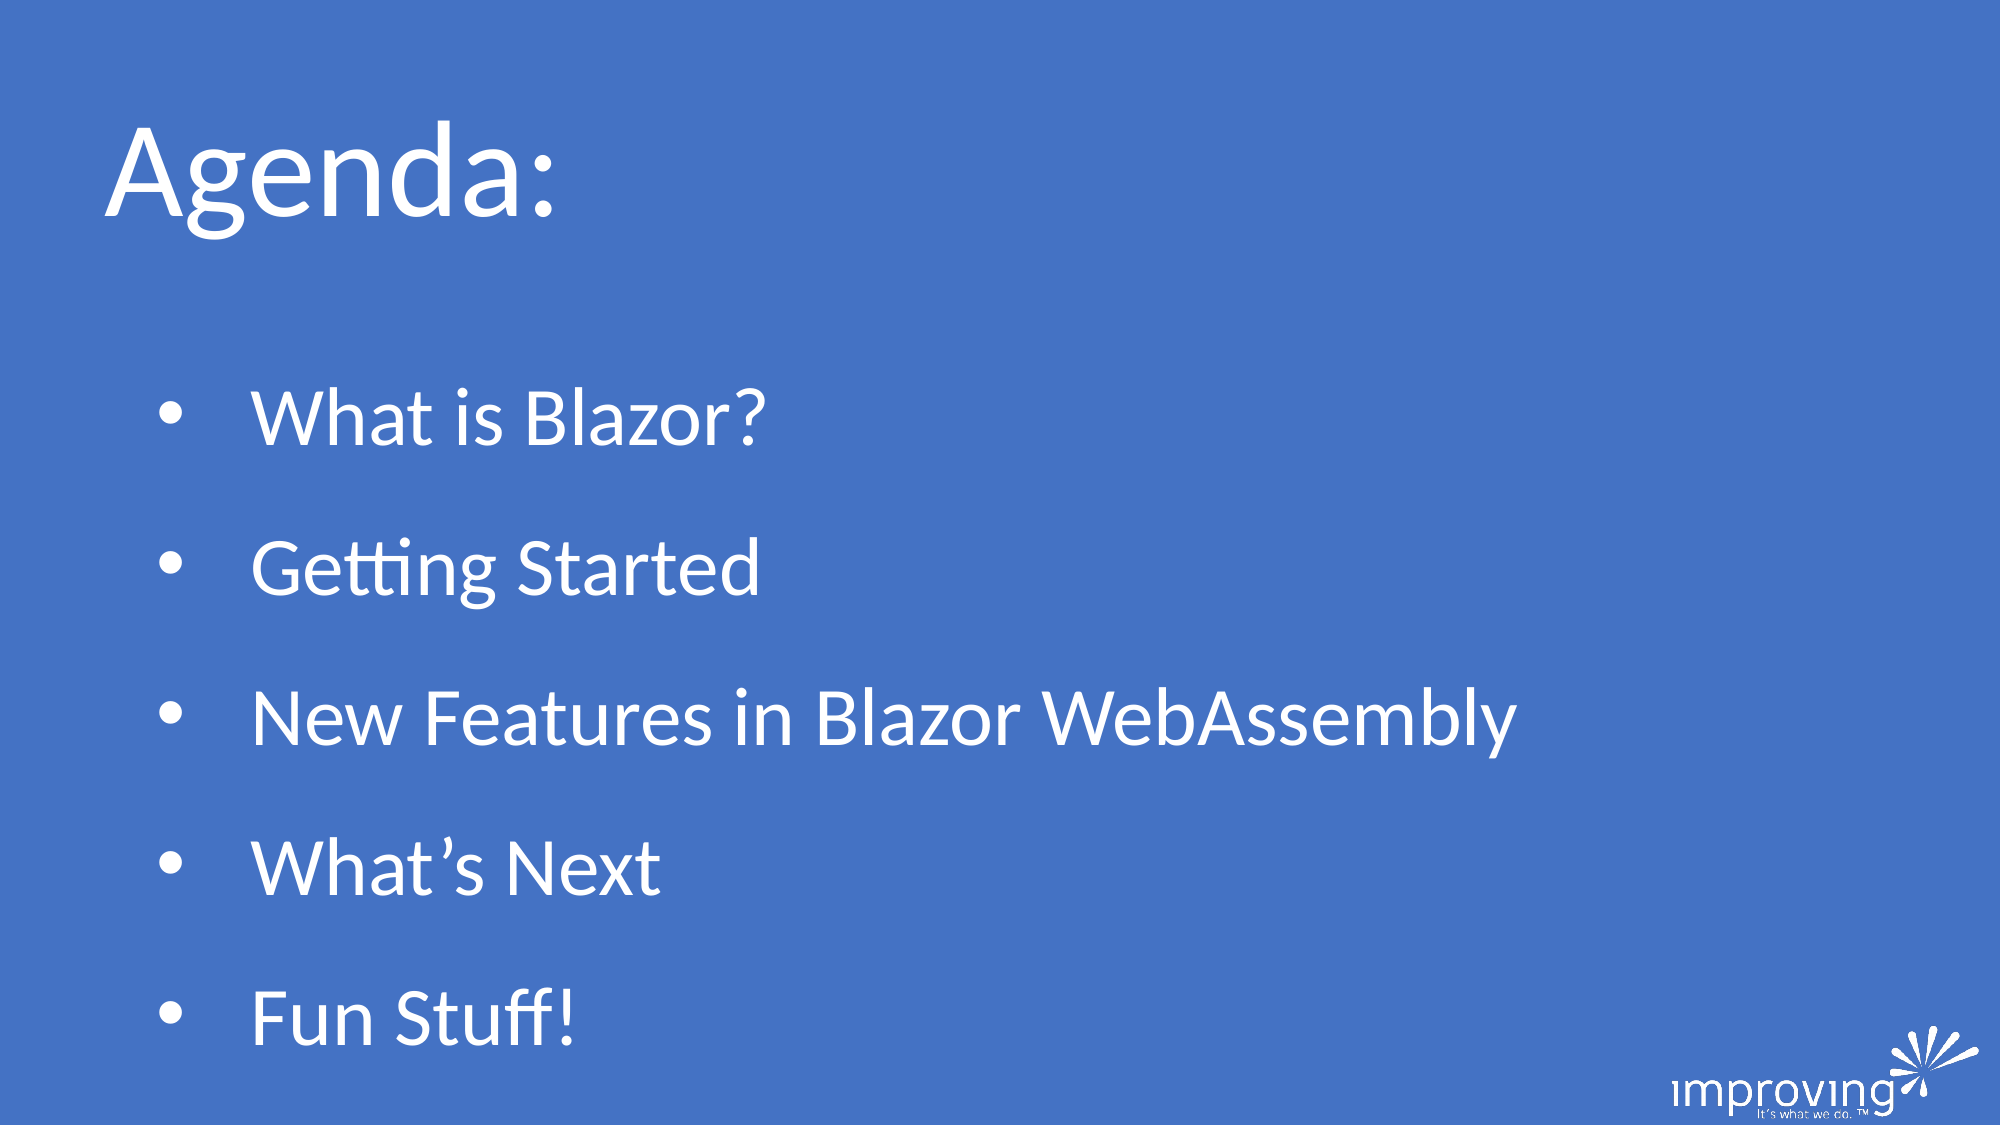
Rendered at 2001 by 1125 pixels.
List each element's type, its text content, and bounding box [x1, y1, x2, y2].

picture [1650, 948, 2000, 1125]
text_box Agenda: [89, 71, 642, 252]
text_box What is Blazor? Getting Started New Features in Blazor WebAssembly What’s Next Fun Stuff! [141, 304, 1874, 1070]
